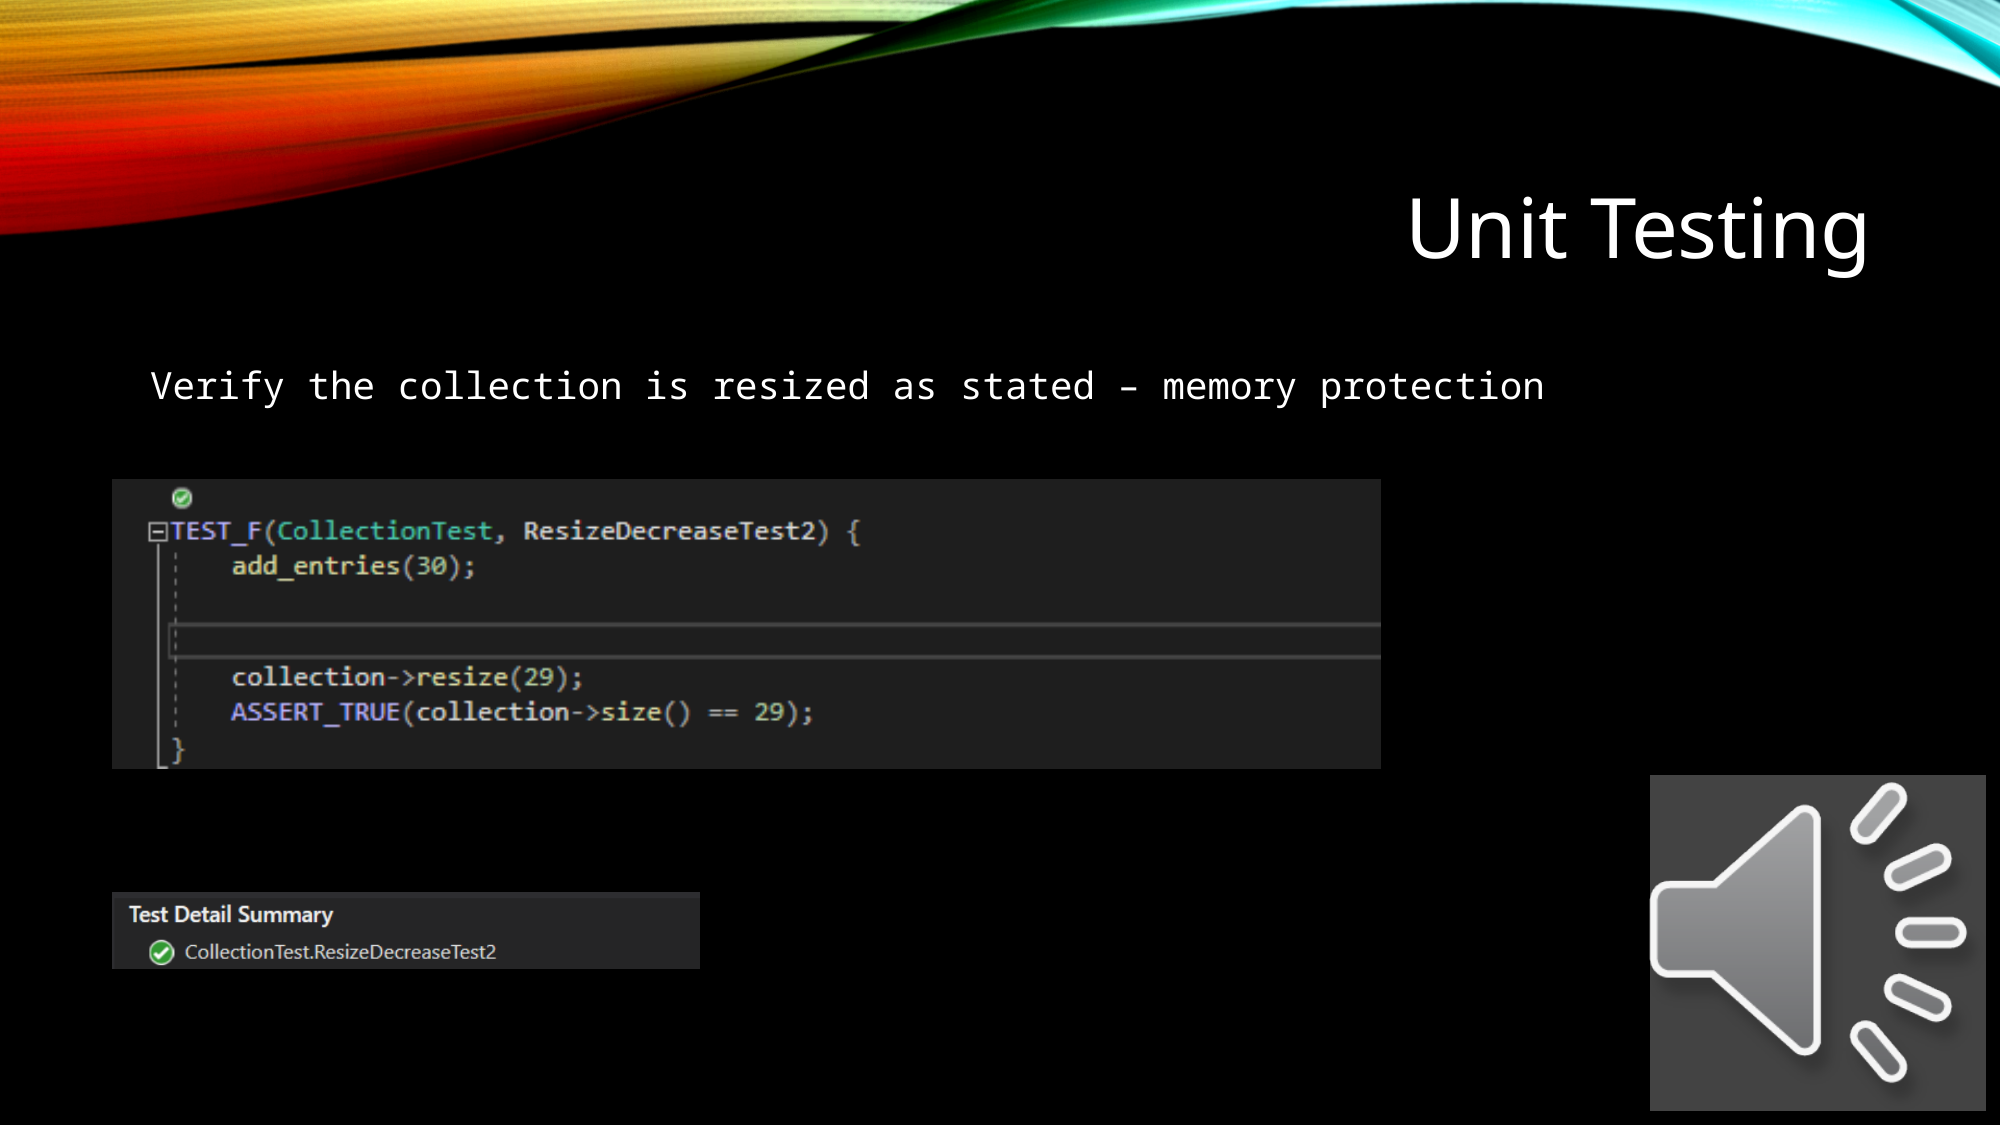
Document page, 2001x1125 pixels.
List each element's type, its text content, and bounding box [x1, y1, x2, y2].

picture [0, 0, 2000, 237]
picture [1648, 773, 1987, 1112]
picture [112, 892, 701, 969]
list Verify the collection is resized as stated – memory protection [112, 360, 1888, 1021]
picture [112, 479, 1382, 769]
title Unit Testing [474, 125, 1888, 338]
